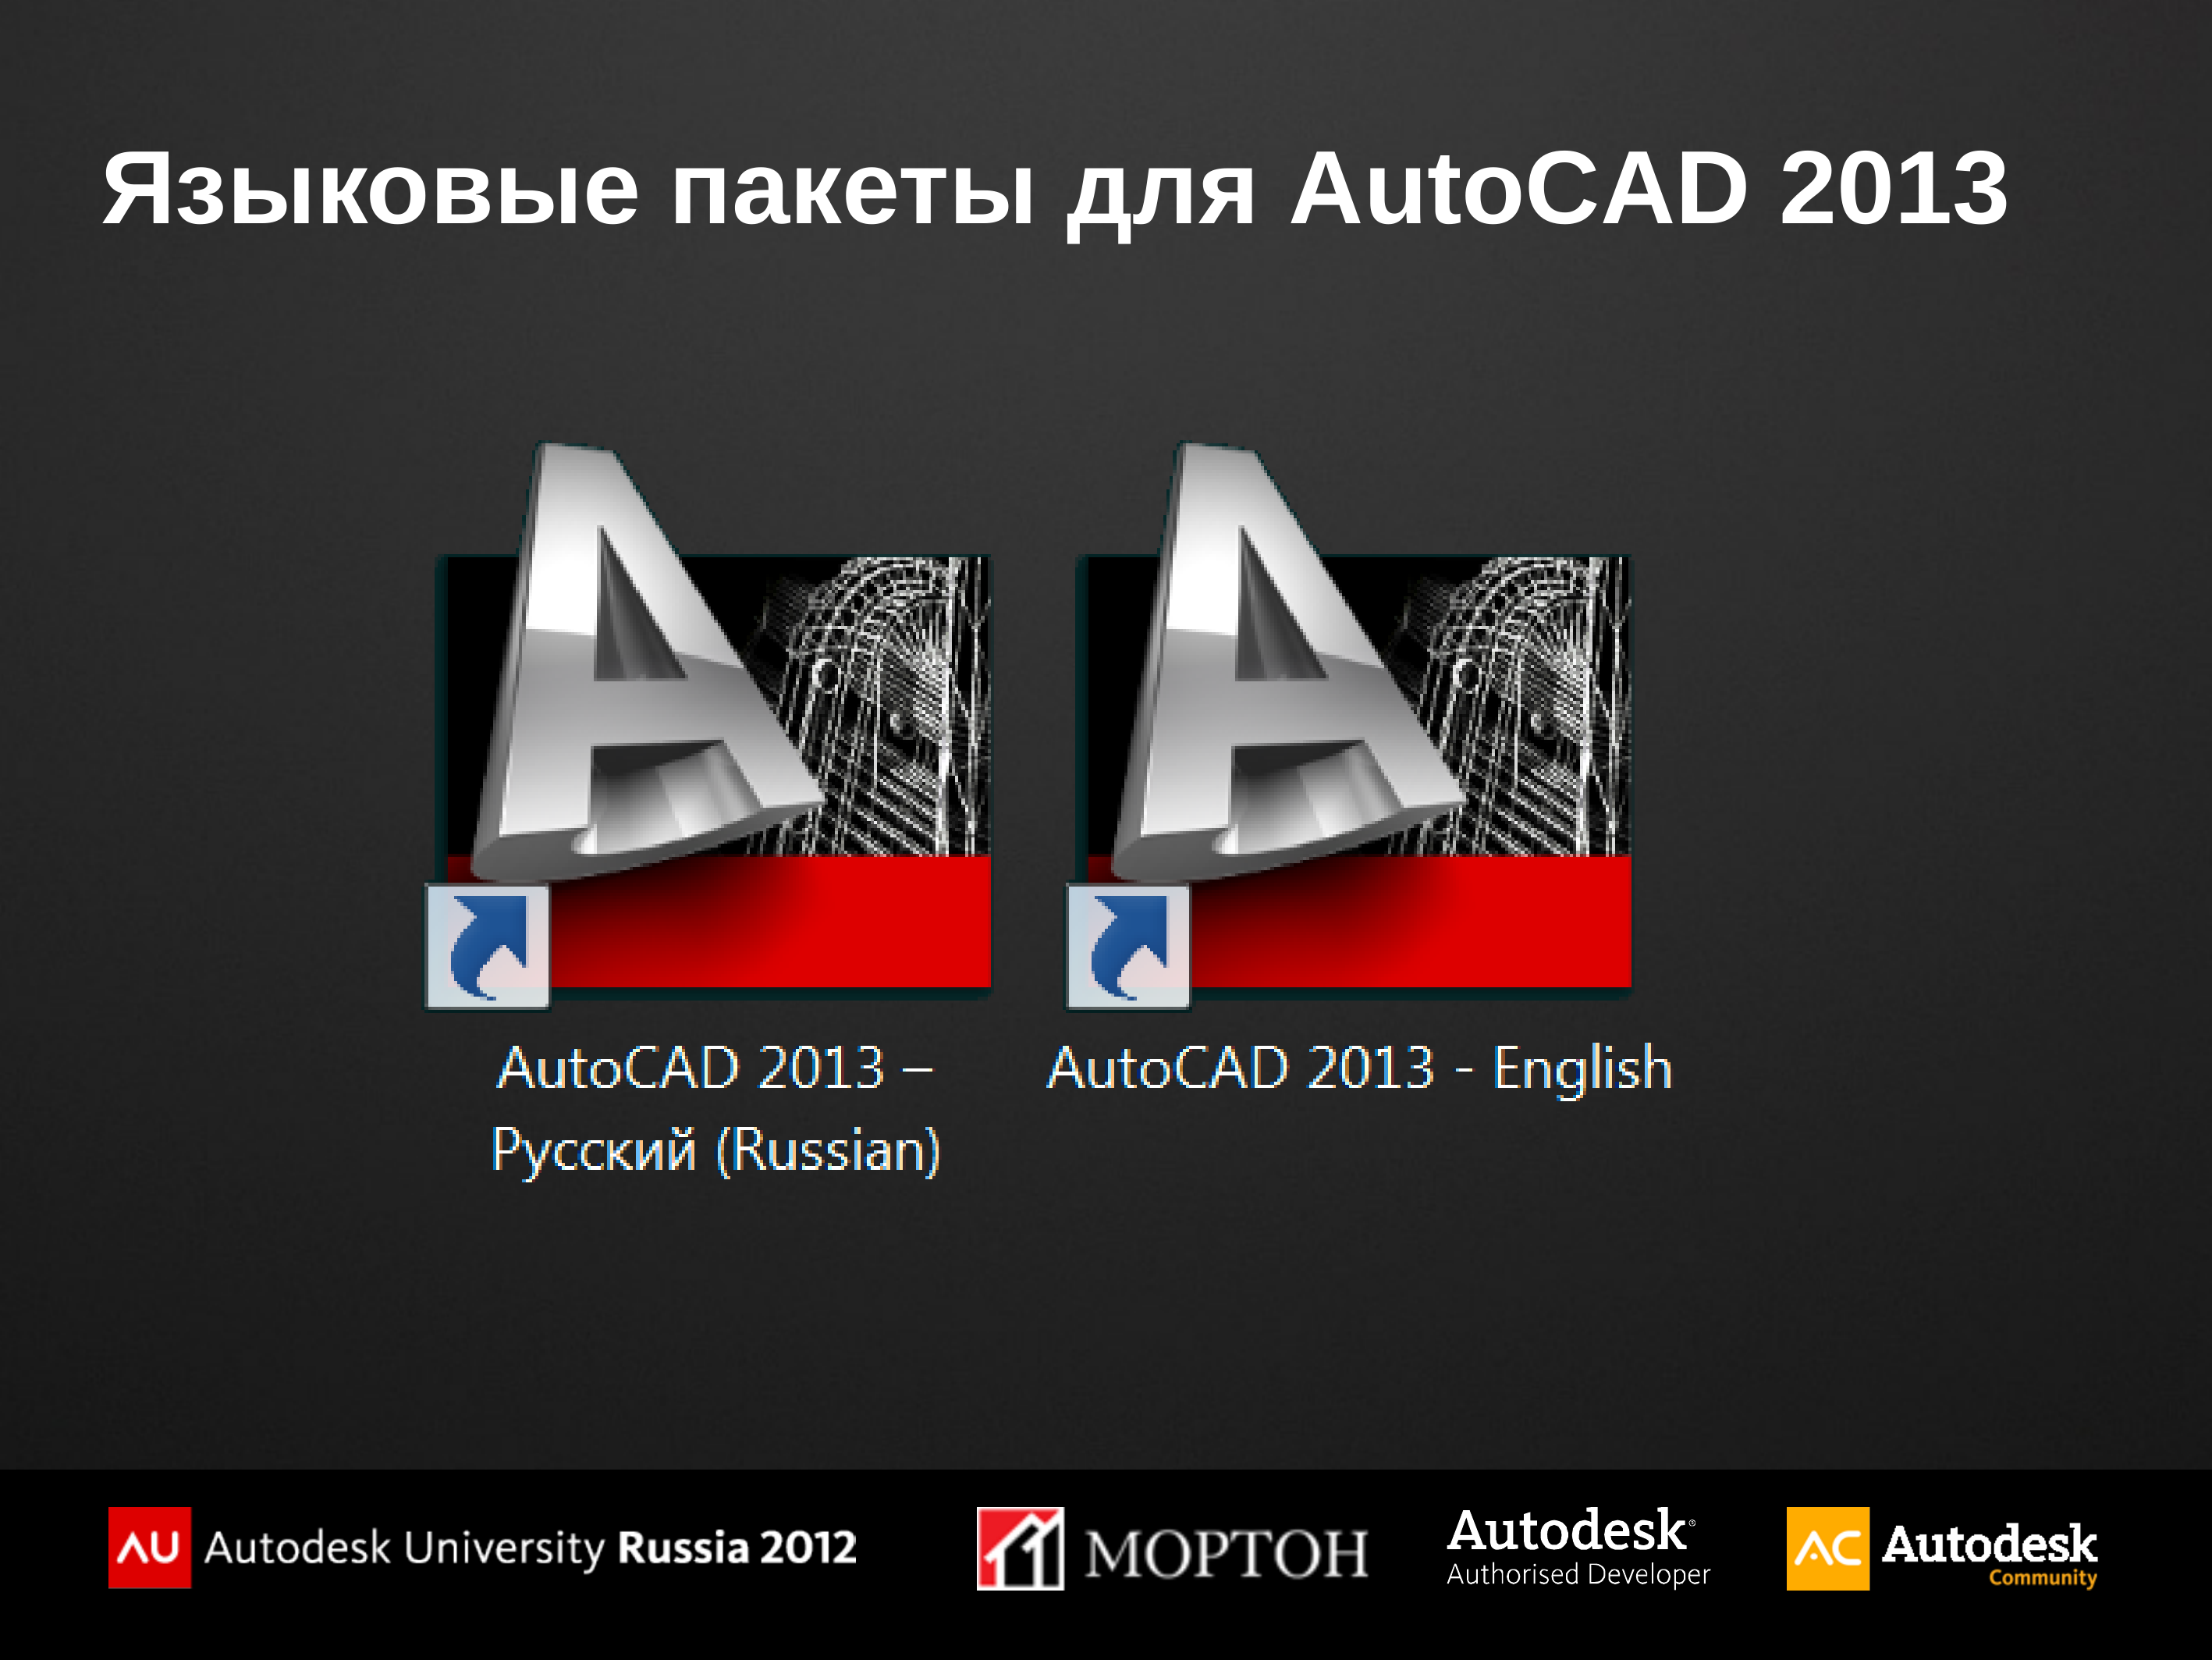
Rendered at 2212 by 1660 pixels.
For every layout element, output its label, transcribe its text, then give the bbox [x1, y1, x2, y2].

picture [1787, 1507, 2102, 1591]
picture [977, 1507, 1374, 1591]
picture [0, 0, 2212, 1470]
title Языковые пакеты для AutoCAD 2013 [101, 61, 2100, 302]
picture [108, 1507, 856, 1591]
